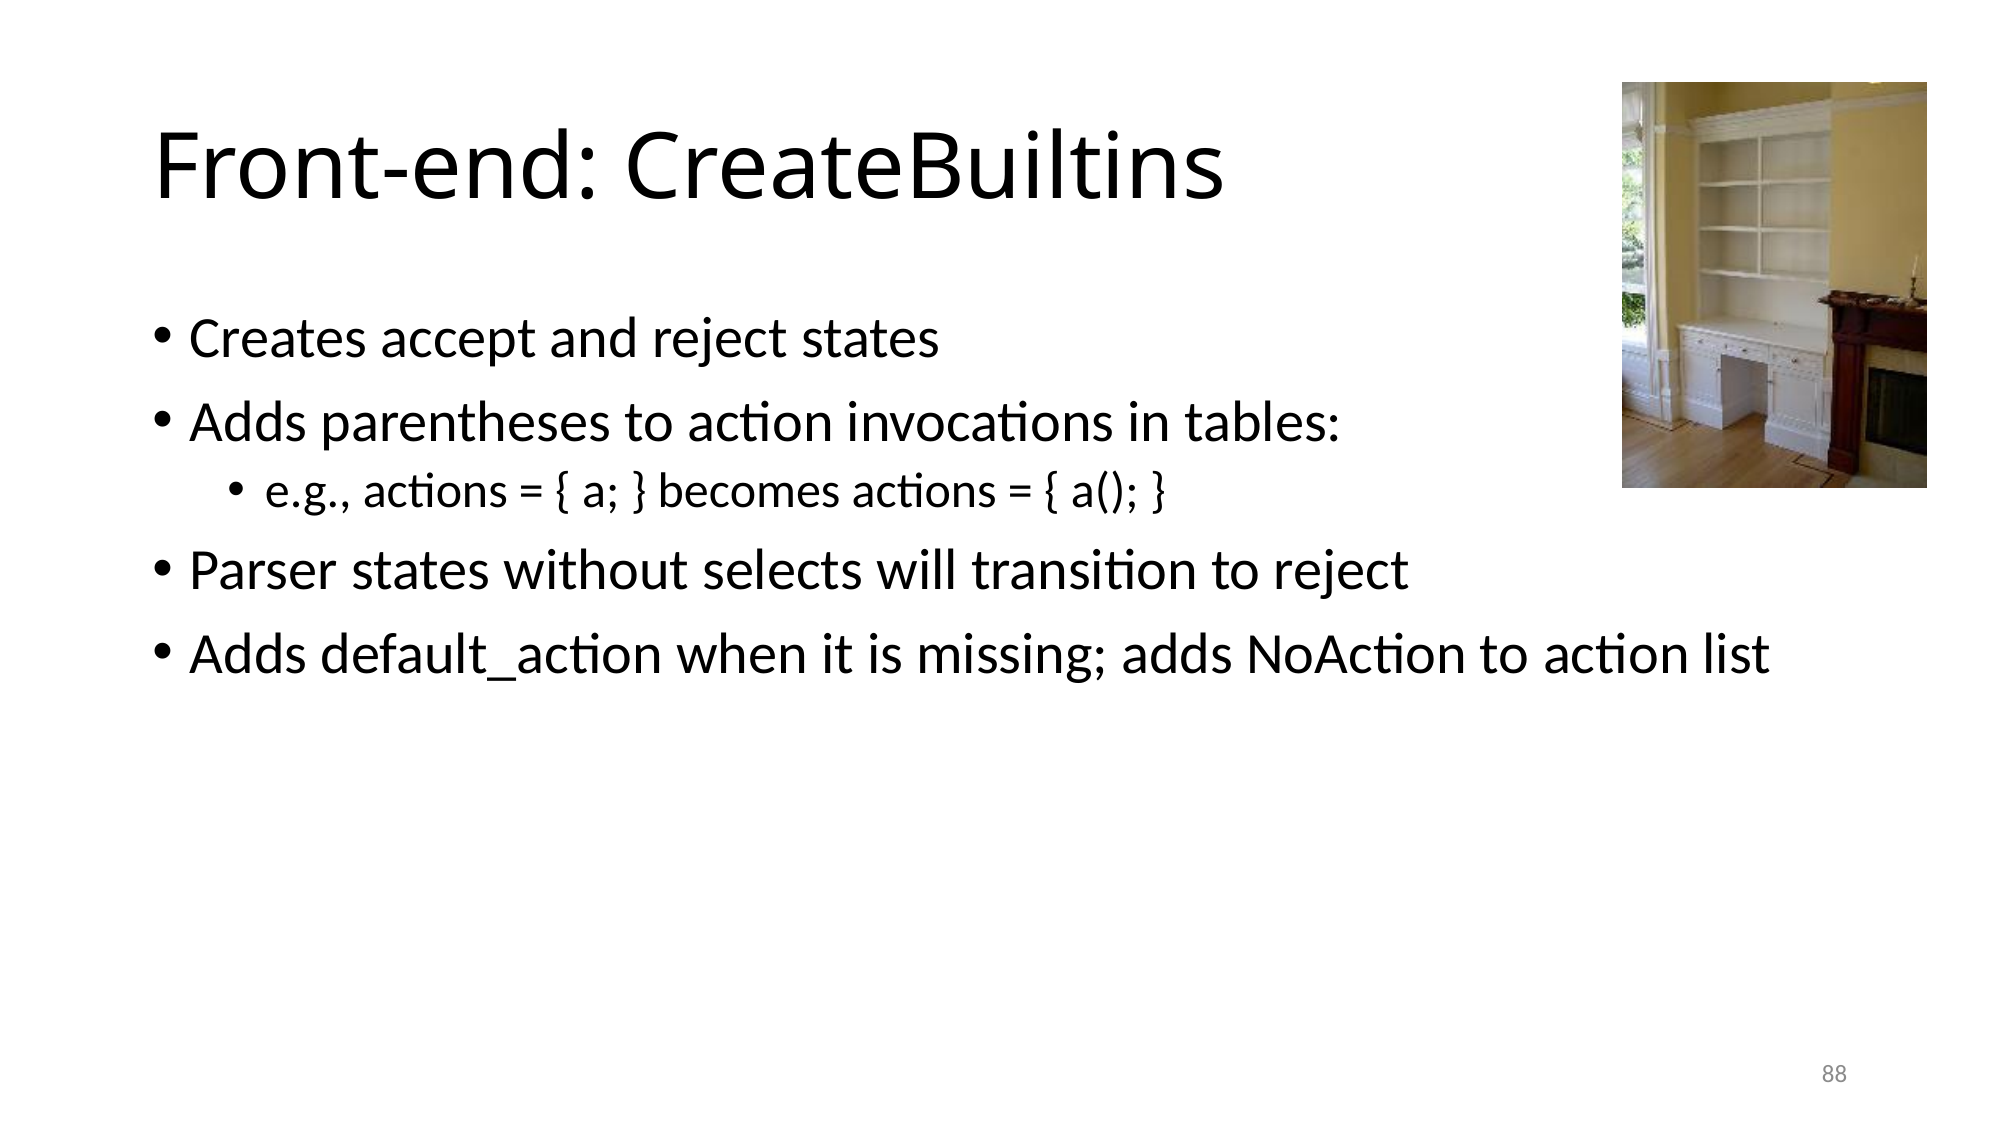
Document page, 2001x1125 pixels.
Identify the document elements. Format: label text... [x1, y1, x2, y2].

list Creates accept and reject states Adds parentheses to action invocations in tables: e.g., actions = { a; } becomes actions = { a(); } Parser states without selects will transition to reject Adds default_action when it is missing; adds NoAction to action list [137, 299, 1863, 1014]
title Front-end: CreateBuiltins [137, 59, 1863, 278]
picture [1622, 82, 1927, 488]
slide_number 88 [1412, 1042, 1863, 1103]
